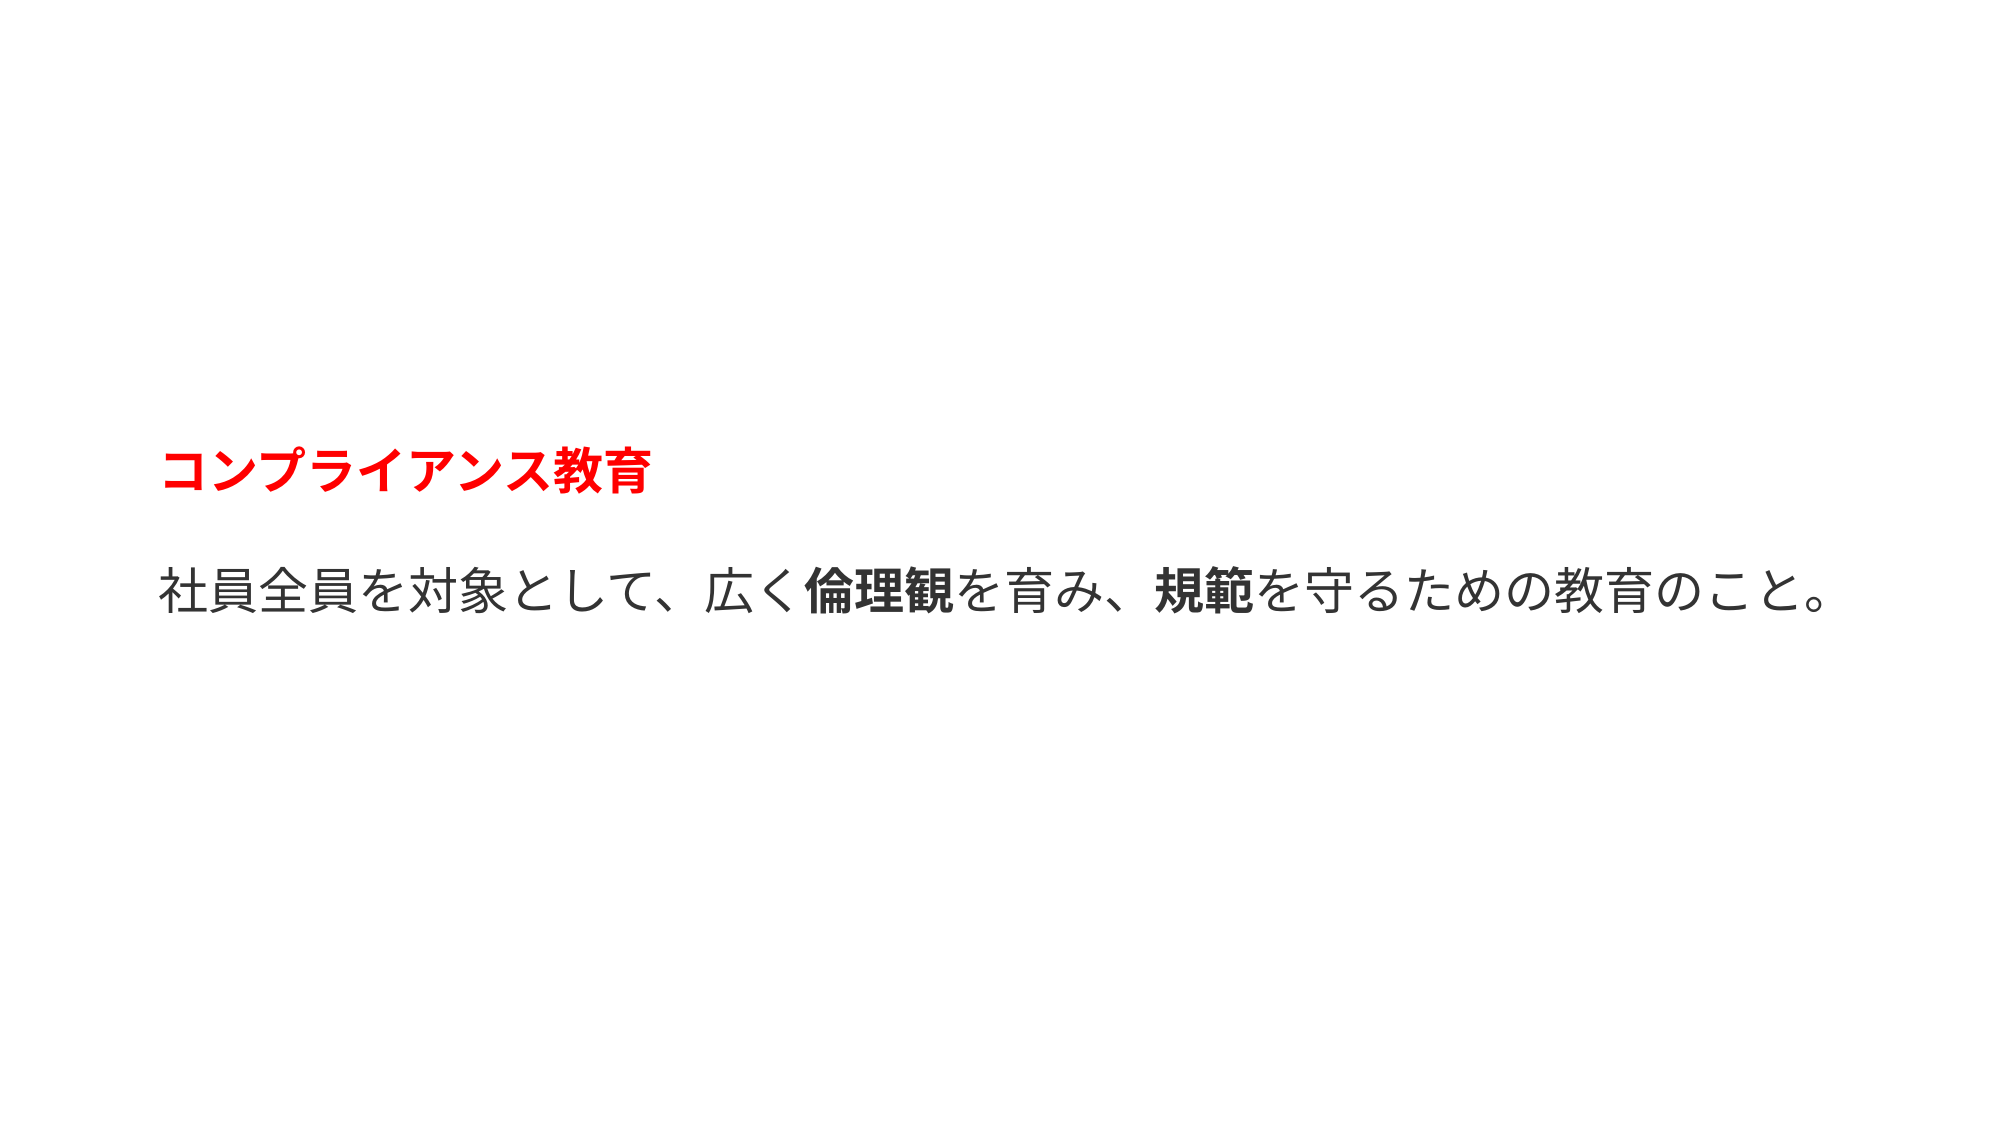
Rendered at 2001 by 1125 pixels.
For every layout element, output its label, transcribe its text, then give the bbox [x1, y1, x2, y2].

text_box コンプライアンス教育 社員全員を対象として、広く倫理観を育み、規範を守るための教育のこと。 [143, 431, 1857, 627]
